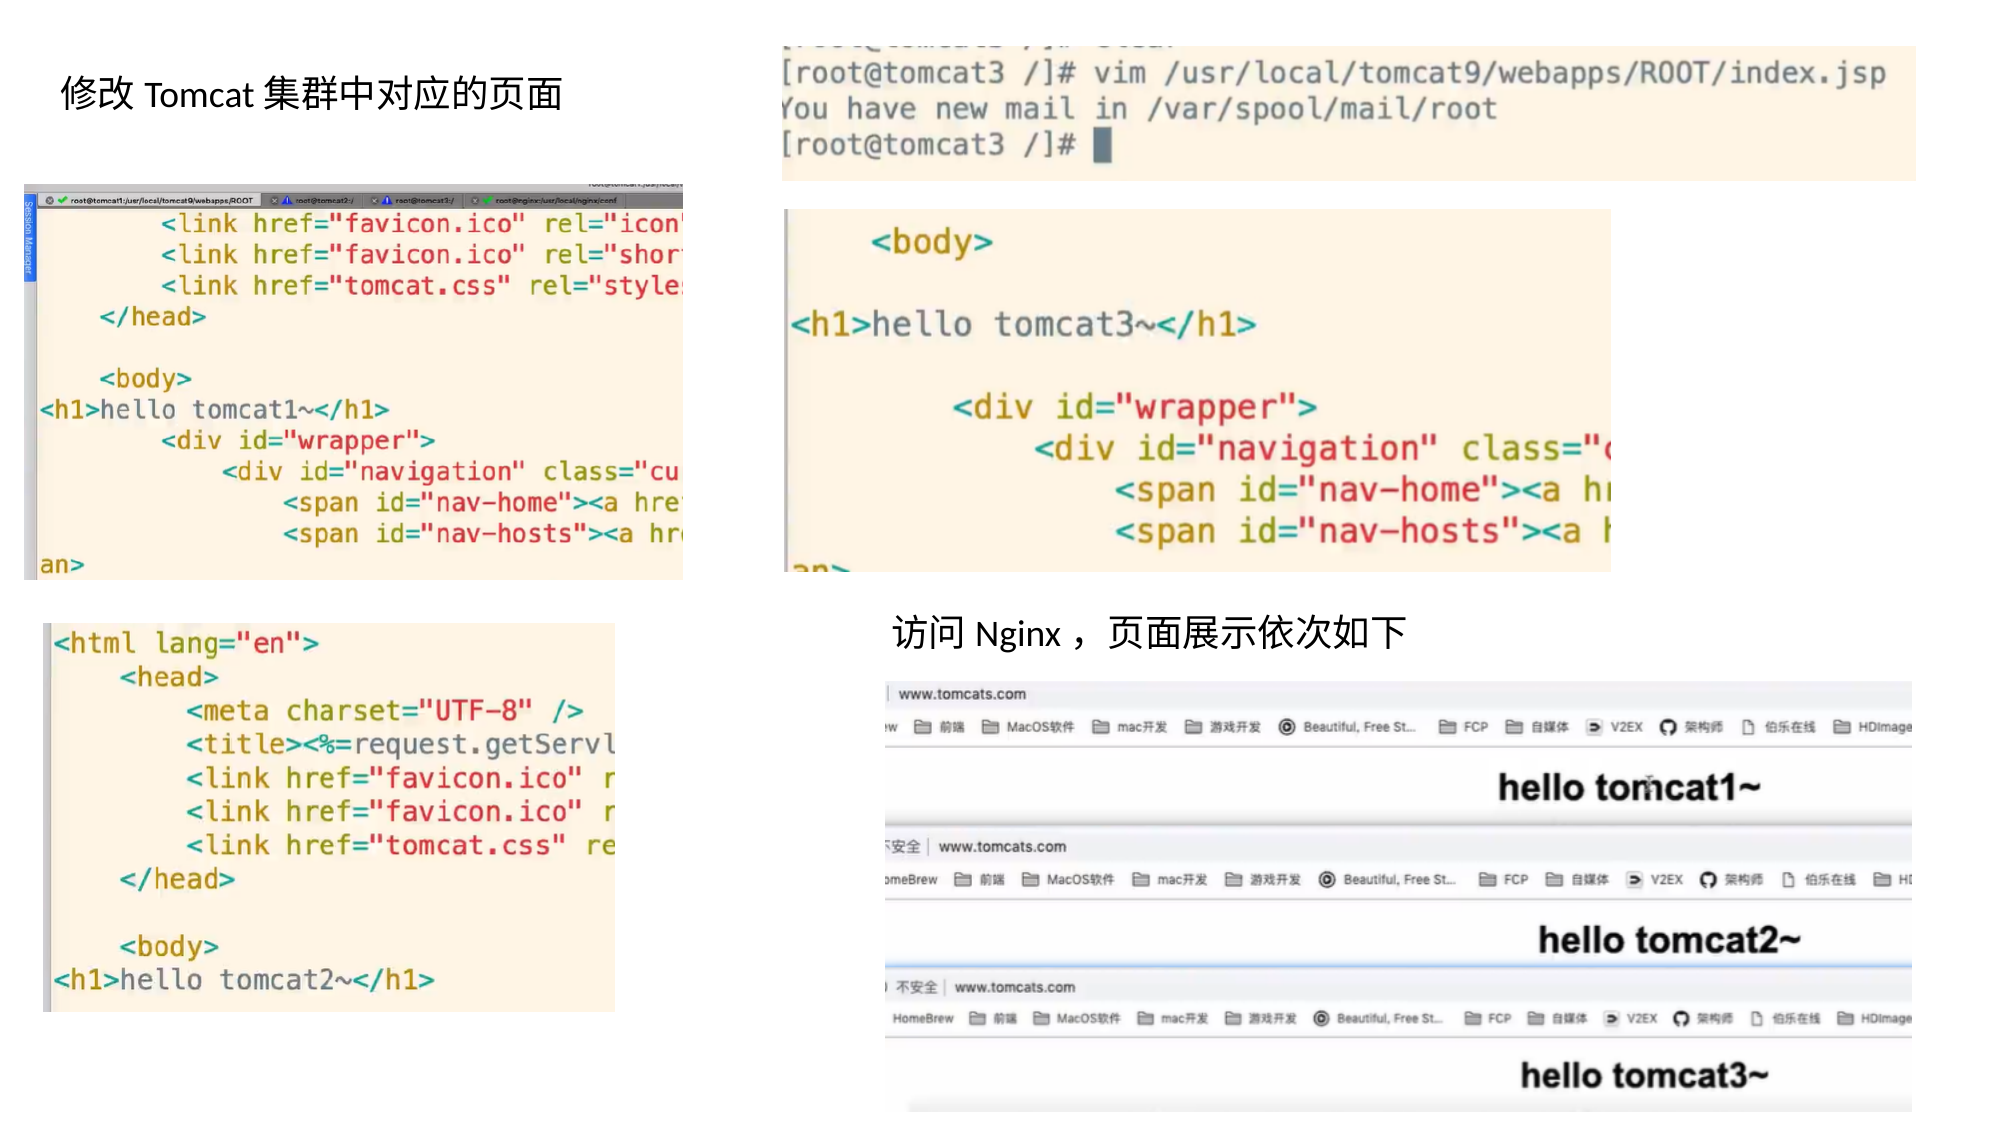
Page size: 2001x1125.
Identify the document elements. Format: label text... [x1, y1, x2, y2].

picture [24, 184, 683, 580]
picture [885, 681, 1912, 1112]
picture [784, 209, 1611, 572]
picture [43, 623, 615, 1012]
picture [782, 46, 1916, 181]
text_box 修改Tomcat集群中对应的页面 [45, 62, 672, 123]
text_box 访问Nginx，页面展示依次如下 [876, 602, 1503, 662]
